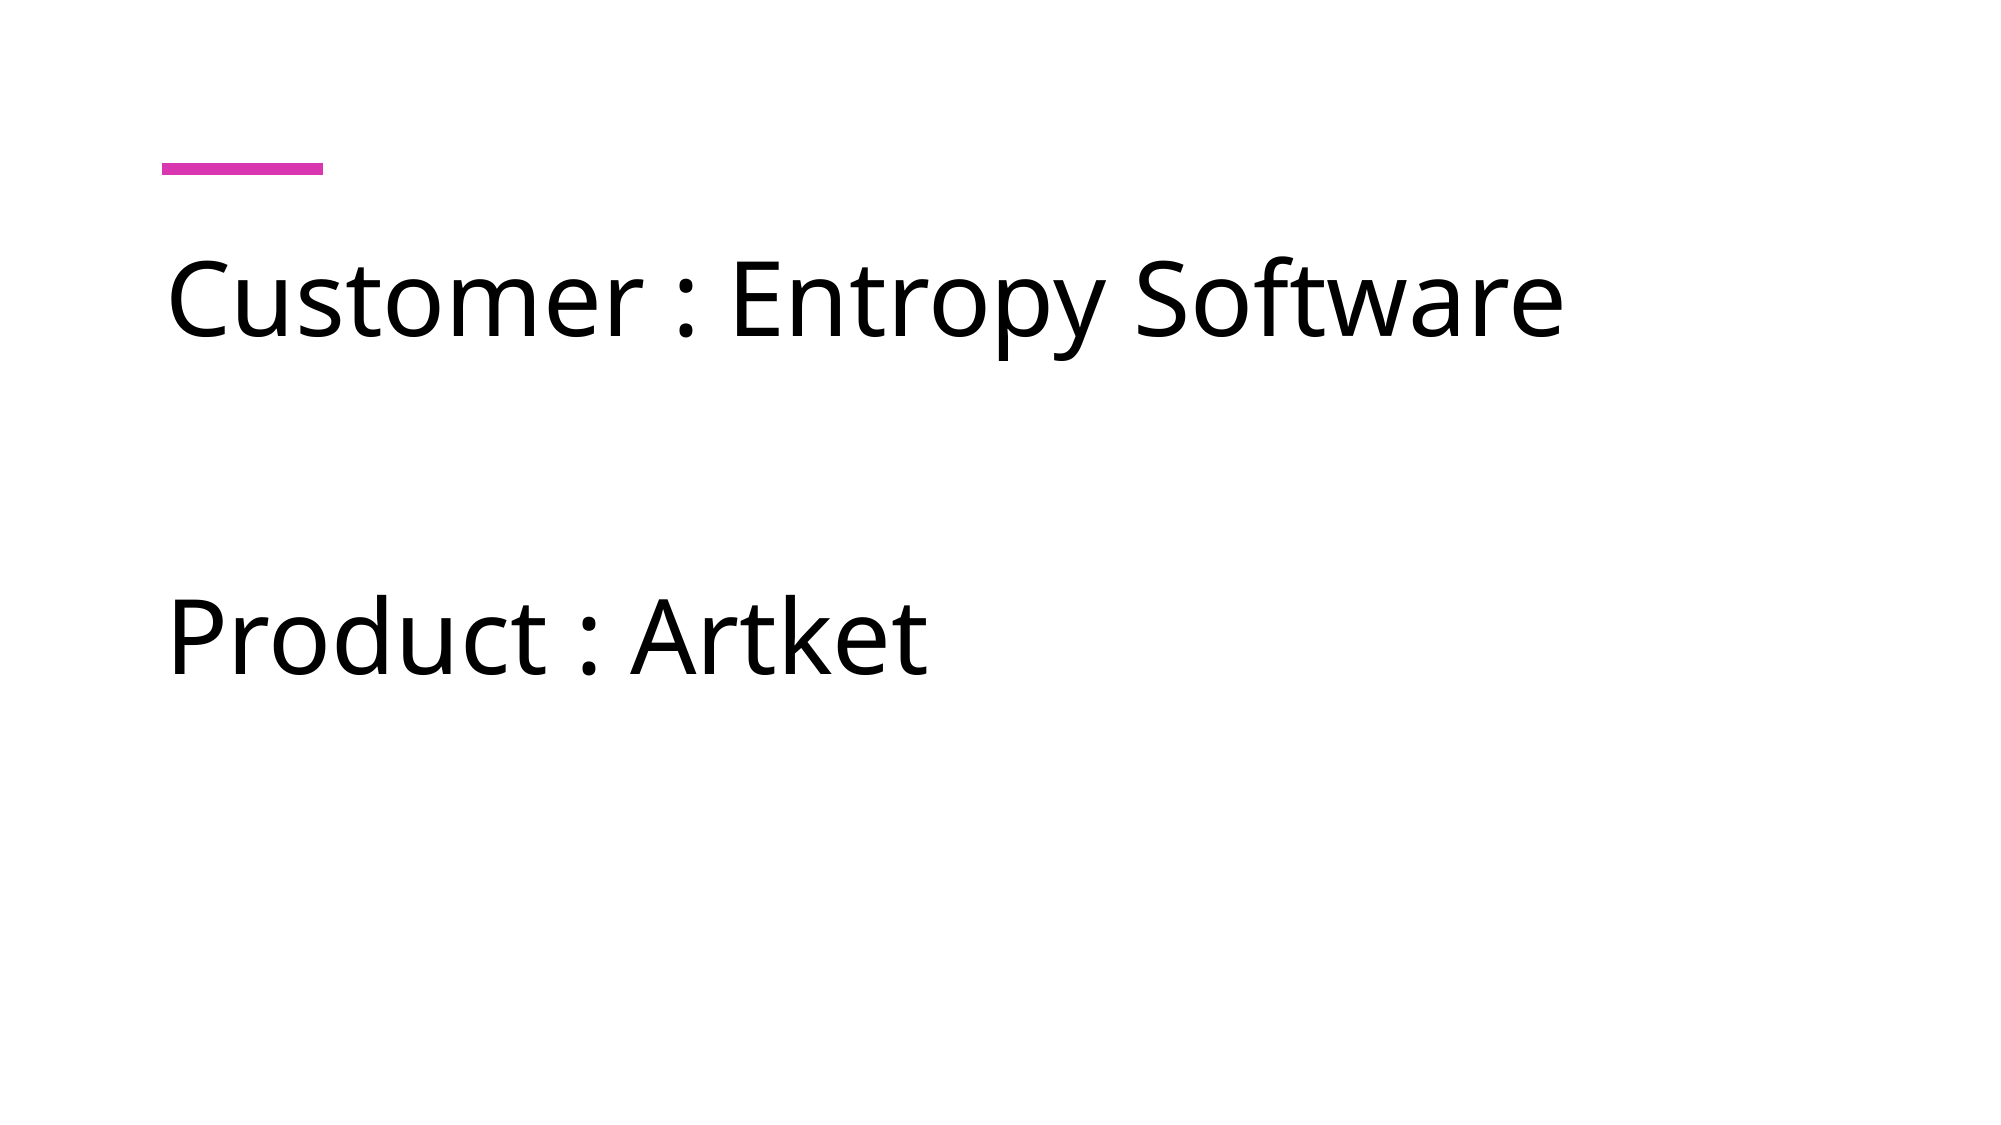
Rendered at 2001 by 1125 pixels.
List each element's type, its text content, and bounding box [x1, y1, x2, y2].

title Customer : Entropy Software [150, 224, 1850, 441]
text_box Product : Artket [150, 562, 1850, 779]
